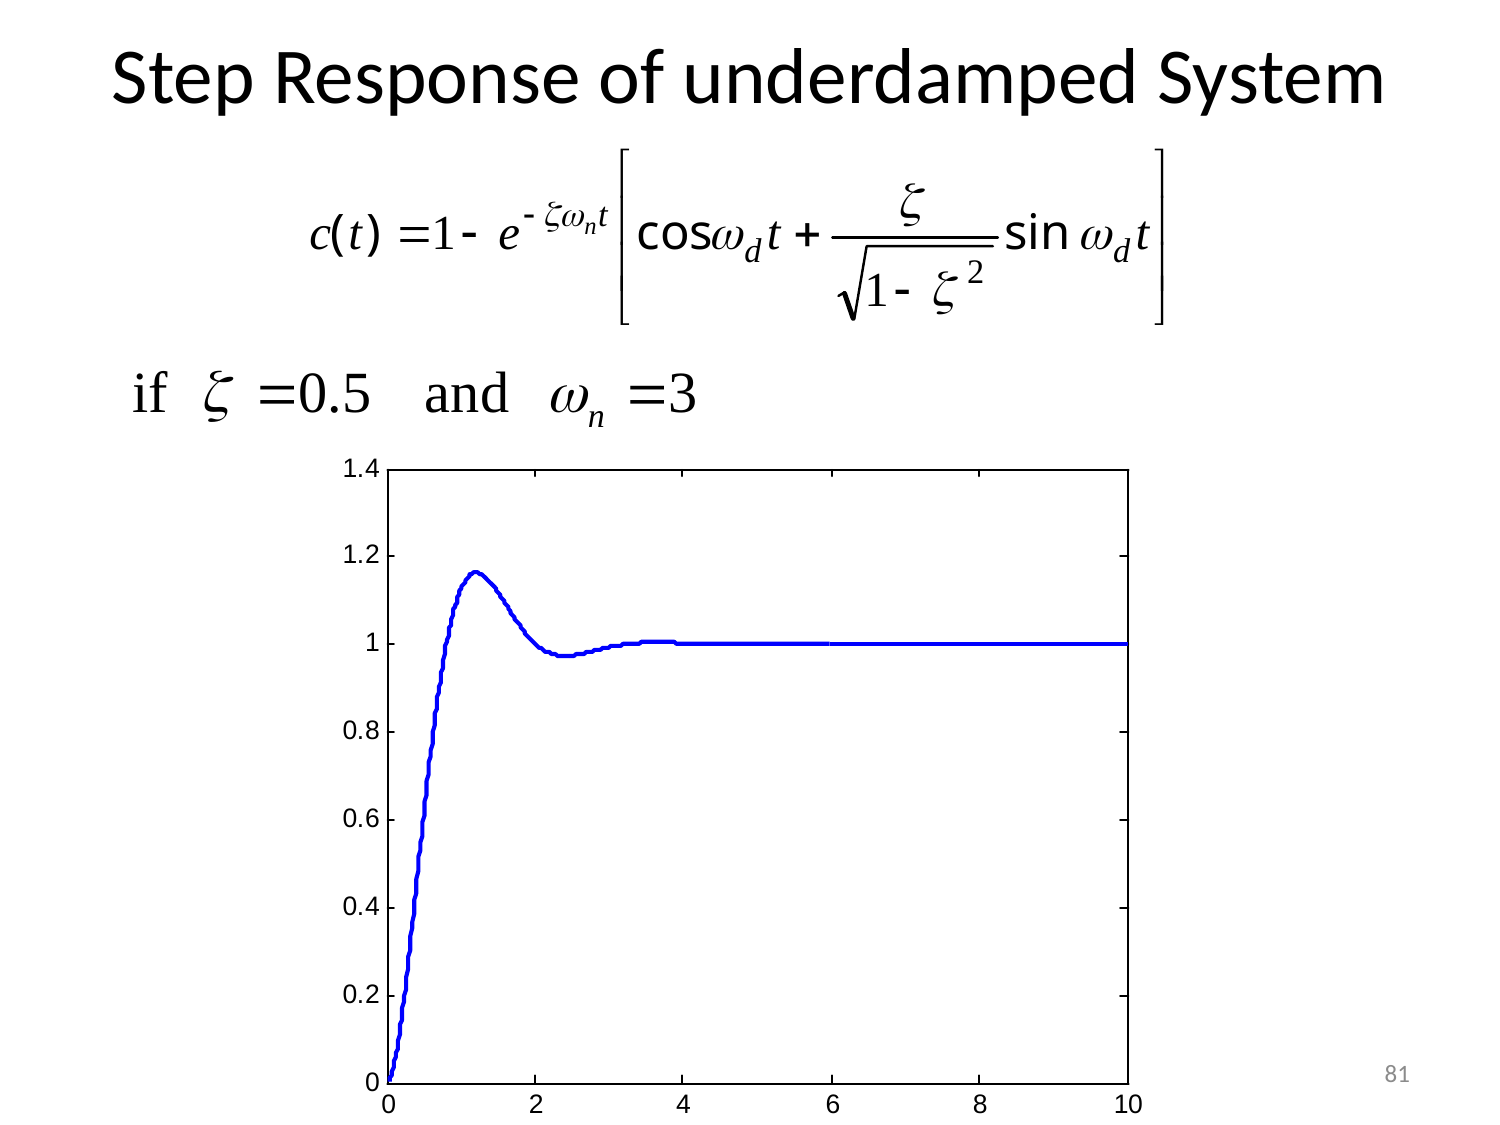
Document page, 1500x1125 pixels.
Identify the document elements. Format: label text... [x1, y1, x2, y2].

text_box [300, 136, 1184, 339]
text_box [125, 354, 719, 443]
title Step Response of underdamped System [75, 7, 1425, 137]
picture [324, 444, 1145, 1125]
slide_number 81 [1149, 1042, 1425, 1103]
